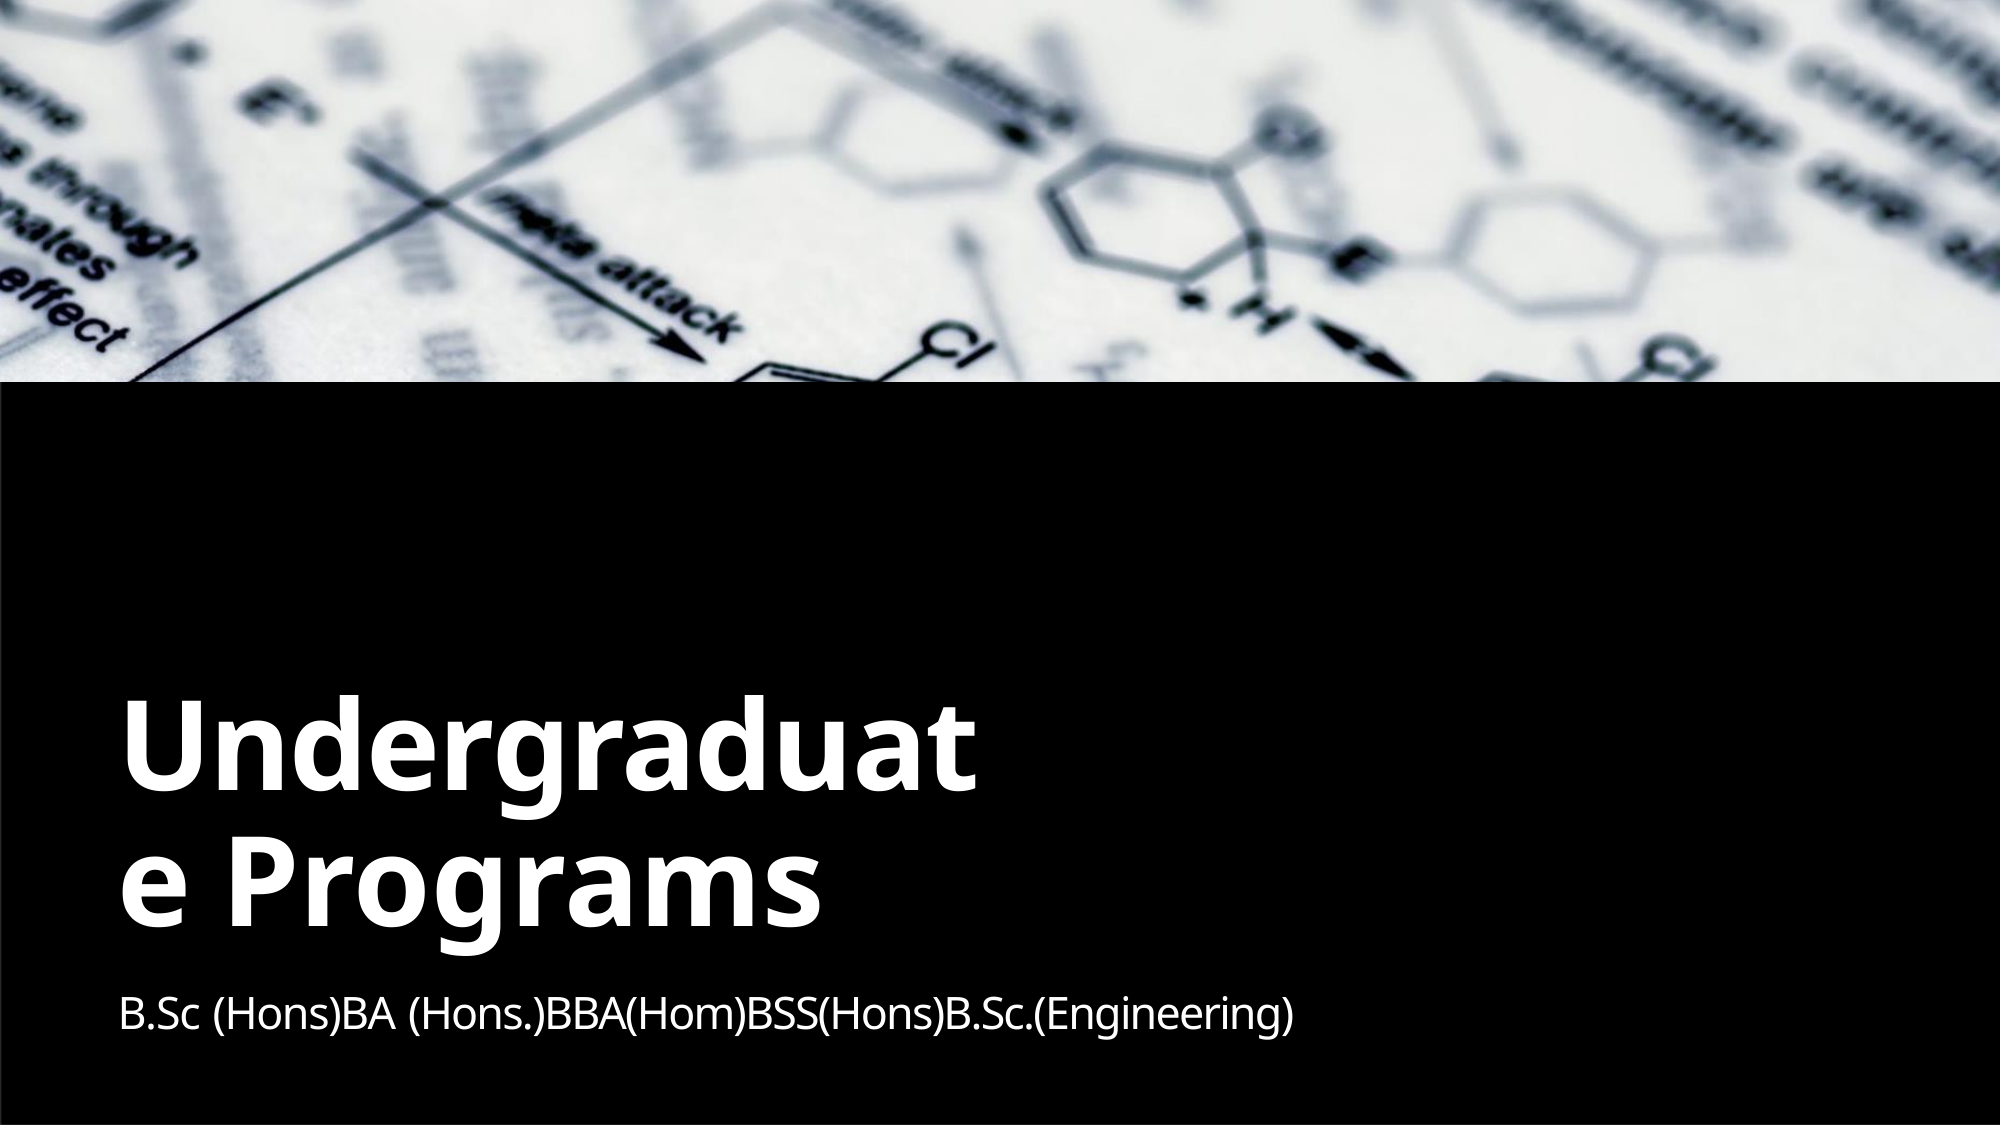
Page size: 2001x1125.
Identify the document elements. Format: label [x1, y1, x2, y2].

text_box [0, 0, 2000, 1125]
